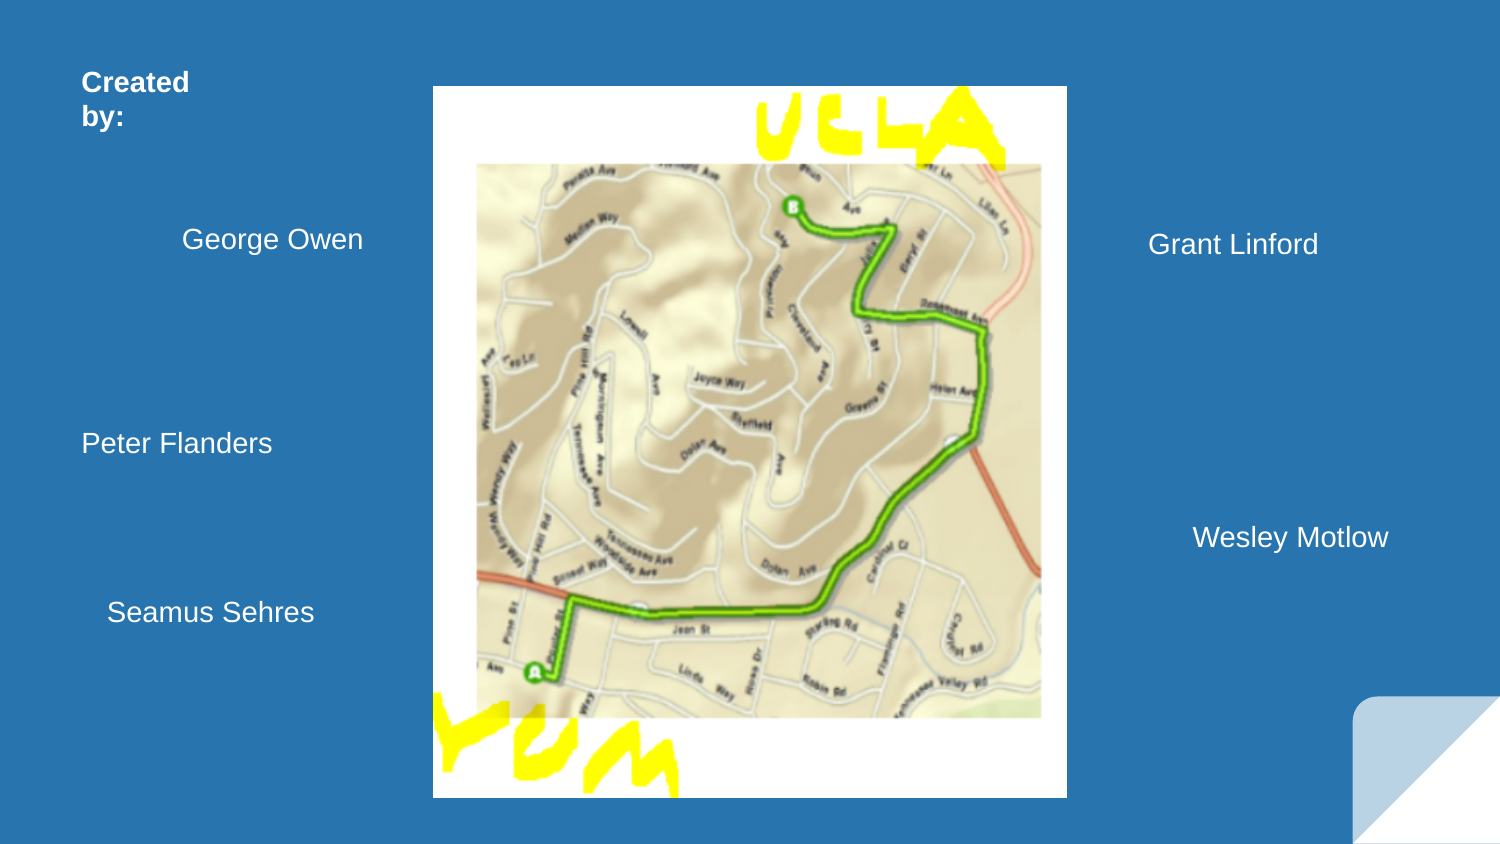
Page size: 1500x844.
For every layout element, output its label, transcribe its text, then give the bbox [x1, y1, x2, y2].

text_box Grant Linford [1133, 210, 1393, 276]
text_box Peter Flanders [66, 409, 316, 475]
text_box Created by: [66, 47, 255, 148]
text_box George Owen [166, 205, 417, 271]
text_box Wesley Motlow [1177, 503, 1462, 569]
text_box Seamus Sehres [91, 578, 376, 644]
picture [433, 86, 1067, 798]
